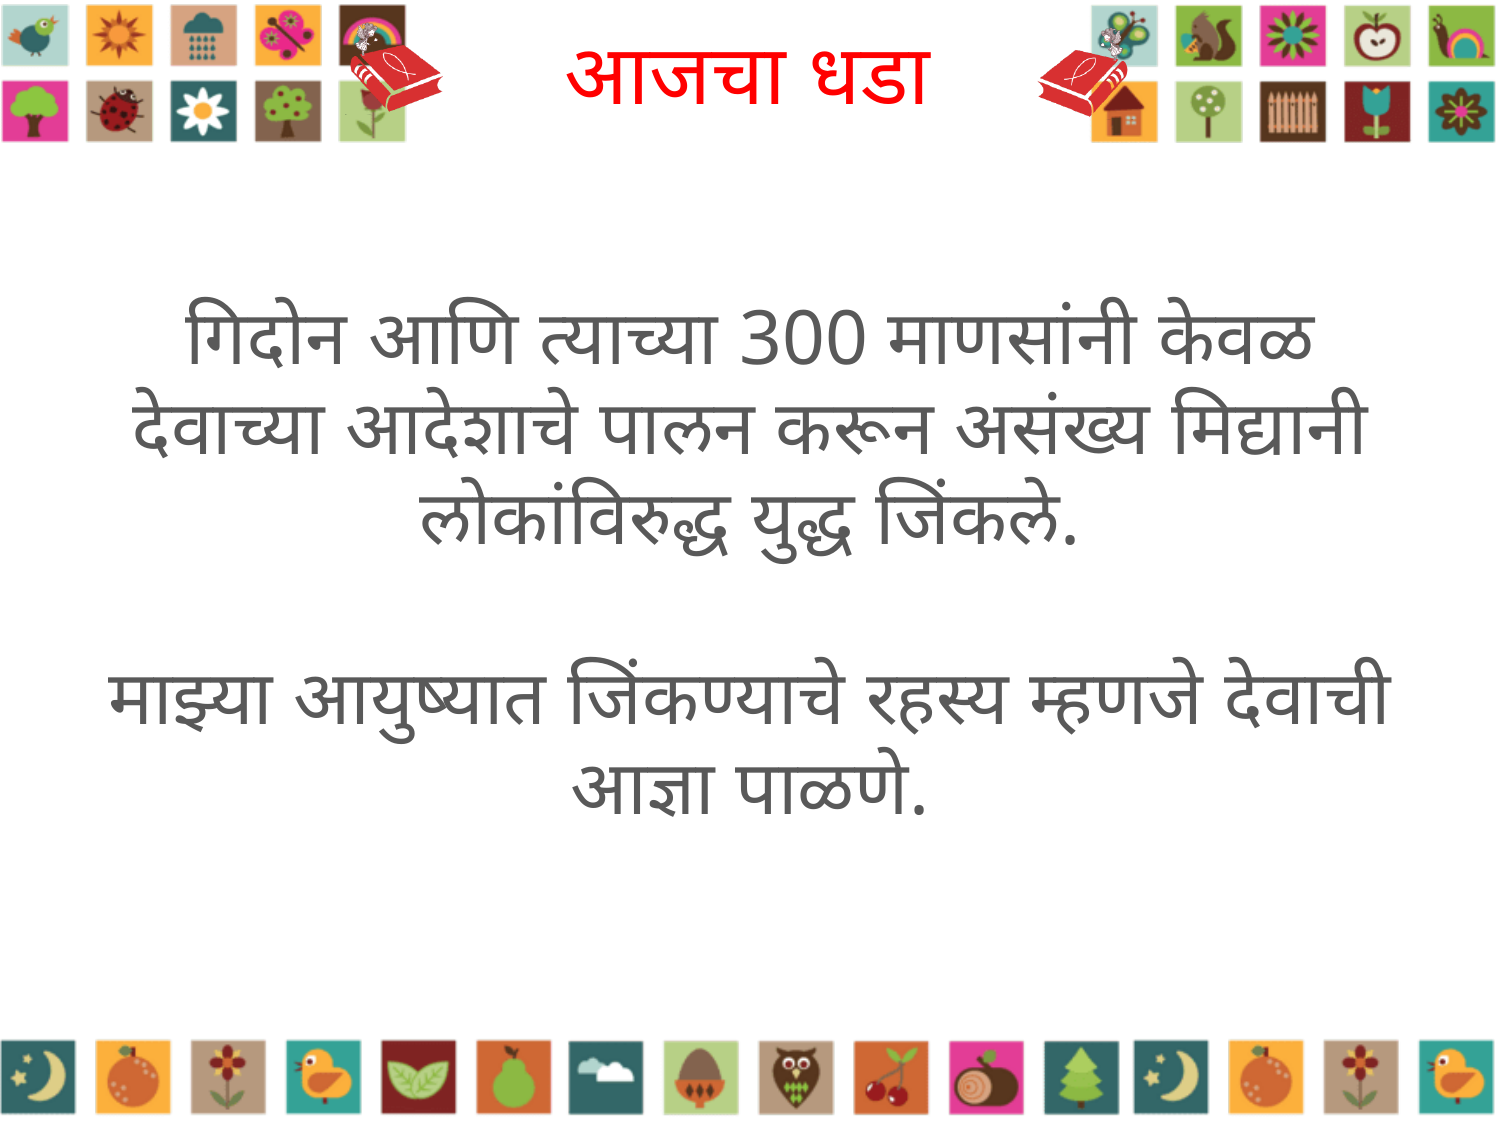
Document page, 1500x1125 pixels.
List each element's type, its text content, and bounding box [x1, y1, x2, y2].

text_box गिदोन आणि त्याच्या 300 माणसांनी केवळ देवाच्या आदेशाचे पालन करून असंख्य मिद्यानी लोकांविरुद्ध युद्ध जिंकले. माझ्या आयुष्यात जिंकण्याचे रहस्य म्हणजे देवाची आज्ञा पाळणे. [76, 282, 1424, 837]
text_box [0, 1028, 1500, 1118]
picture [0, 3, 475, 150]
picture [1005, 3, 1500, 150]
text_box आजचा धडा [425, 13, 1077, 129]
